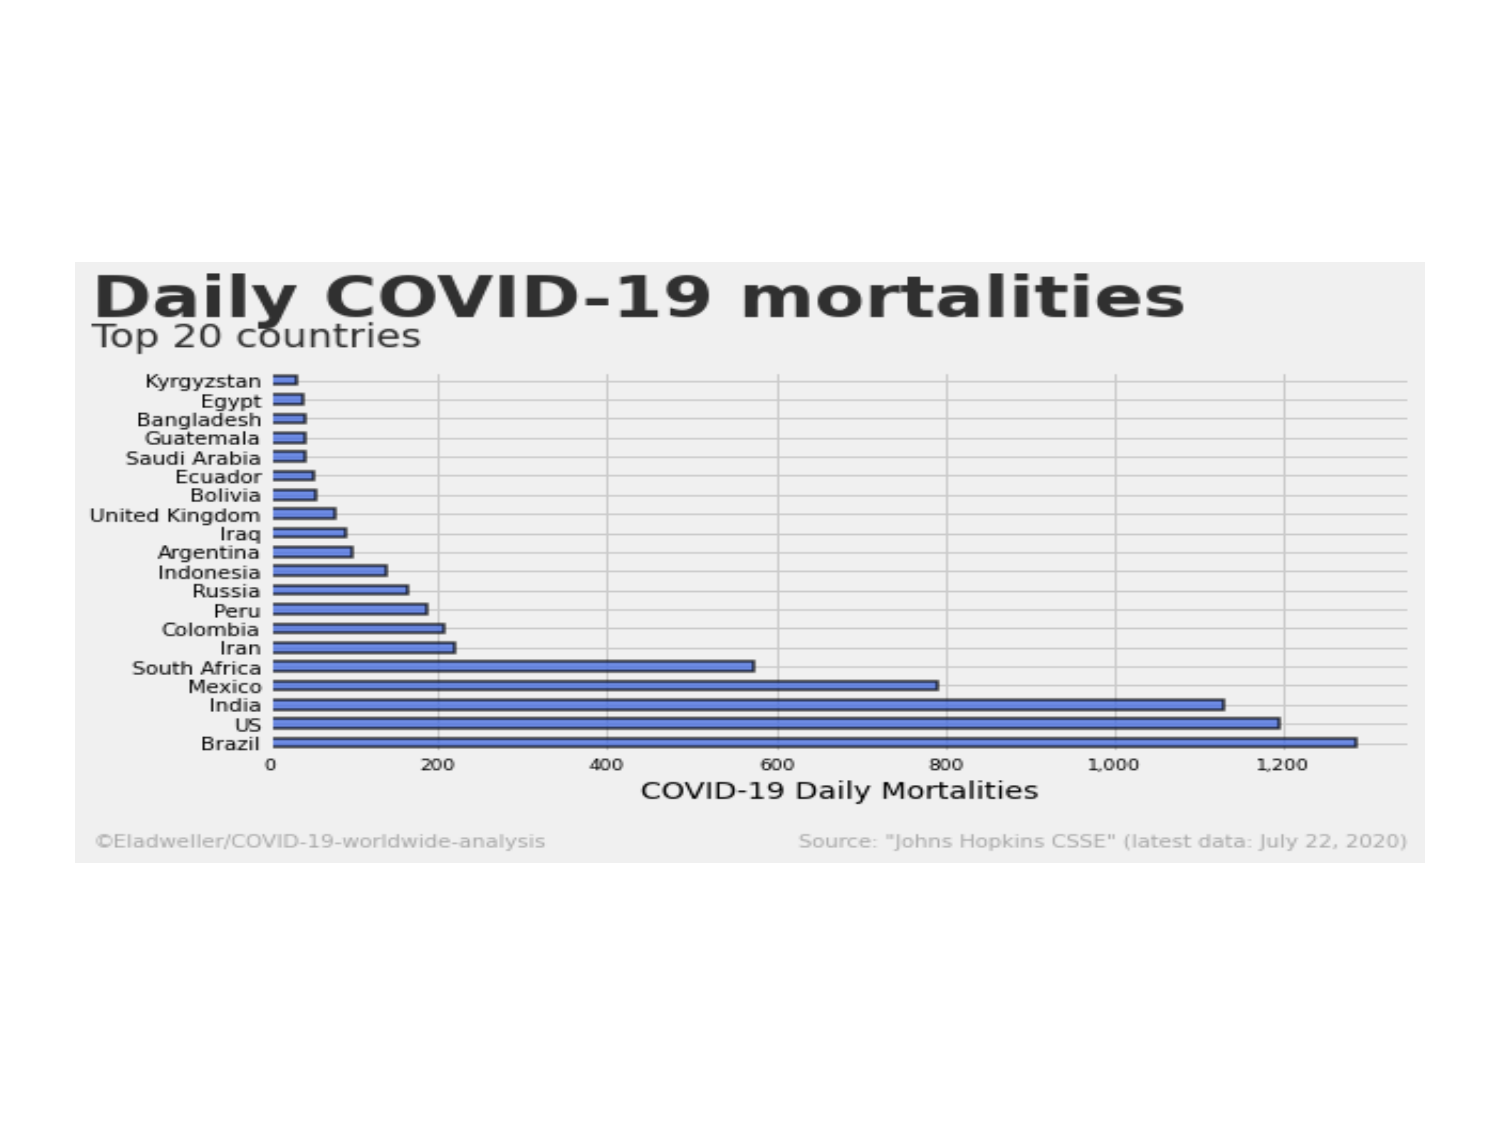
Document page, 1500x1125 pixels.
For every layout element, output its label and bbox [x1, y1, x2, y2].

picture [74, 262, 1426, 863]
